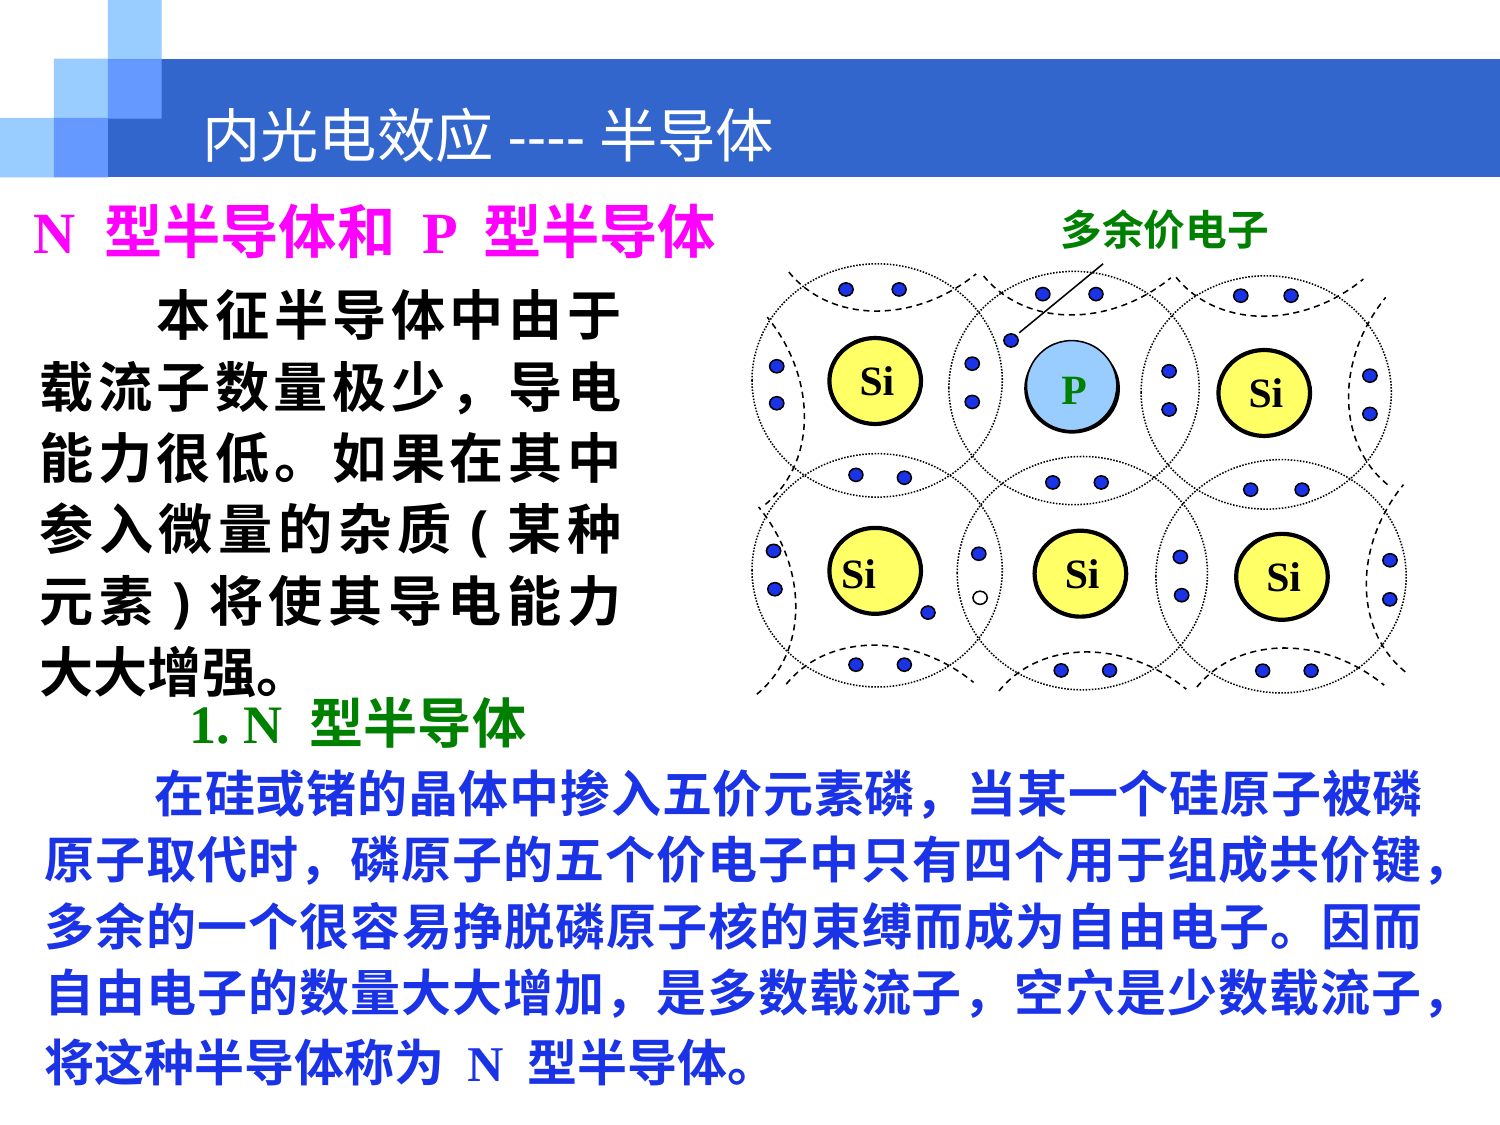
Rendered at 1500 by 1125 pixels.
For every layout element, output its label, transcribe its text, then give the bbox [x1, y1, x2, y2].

text_box N 型半导体和 P 型半导体 [12, 187, 738, 273]
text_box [697, 196, 1465, 750]
text_box 本征半导体中由于载流子数量极少，导电能力很低。如果在其中参入微量的杂质(某种元素)将使其导电能力大大增强。 [24, 267, 637, 712]
text_box 在硅或锗的晶体中掺入五价元素磷，当某一个硅原子被磷原子取代时，磷原子的五个价电子中只有四个用于组成共价键，多余的一个很容易挣脱磷原子核的束缚而成为自由电子。因而自由电子的数量大大增加，是多数载流子，空穴是少数载流子，将这种半导体称为 N 型半导体。 [29, 744, 1438, 1100]
text_box 1. N 型半导体 [174, 712, 600, 744]
text_box 内光电效应----半导体 [187, 112, 1400, 155]
